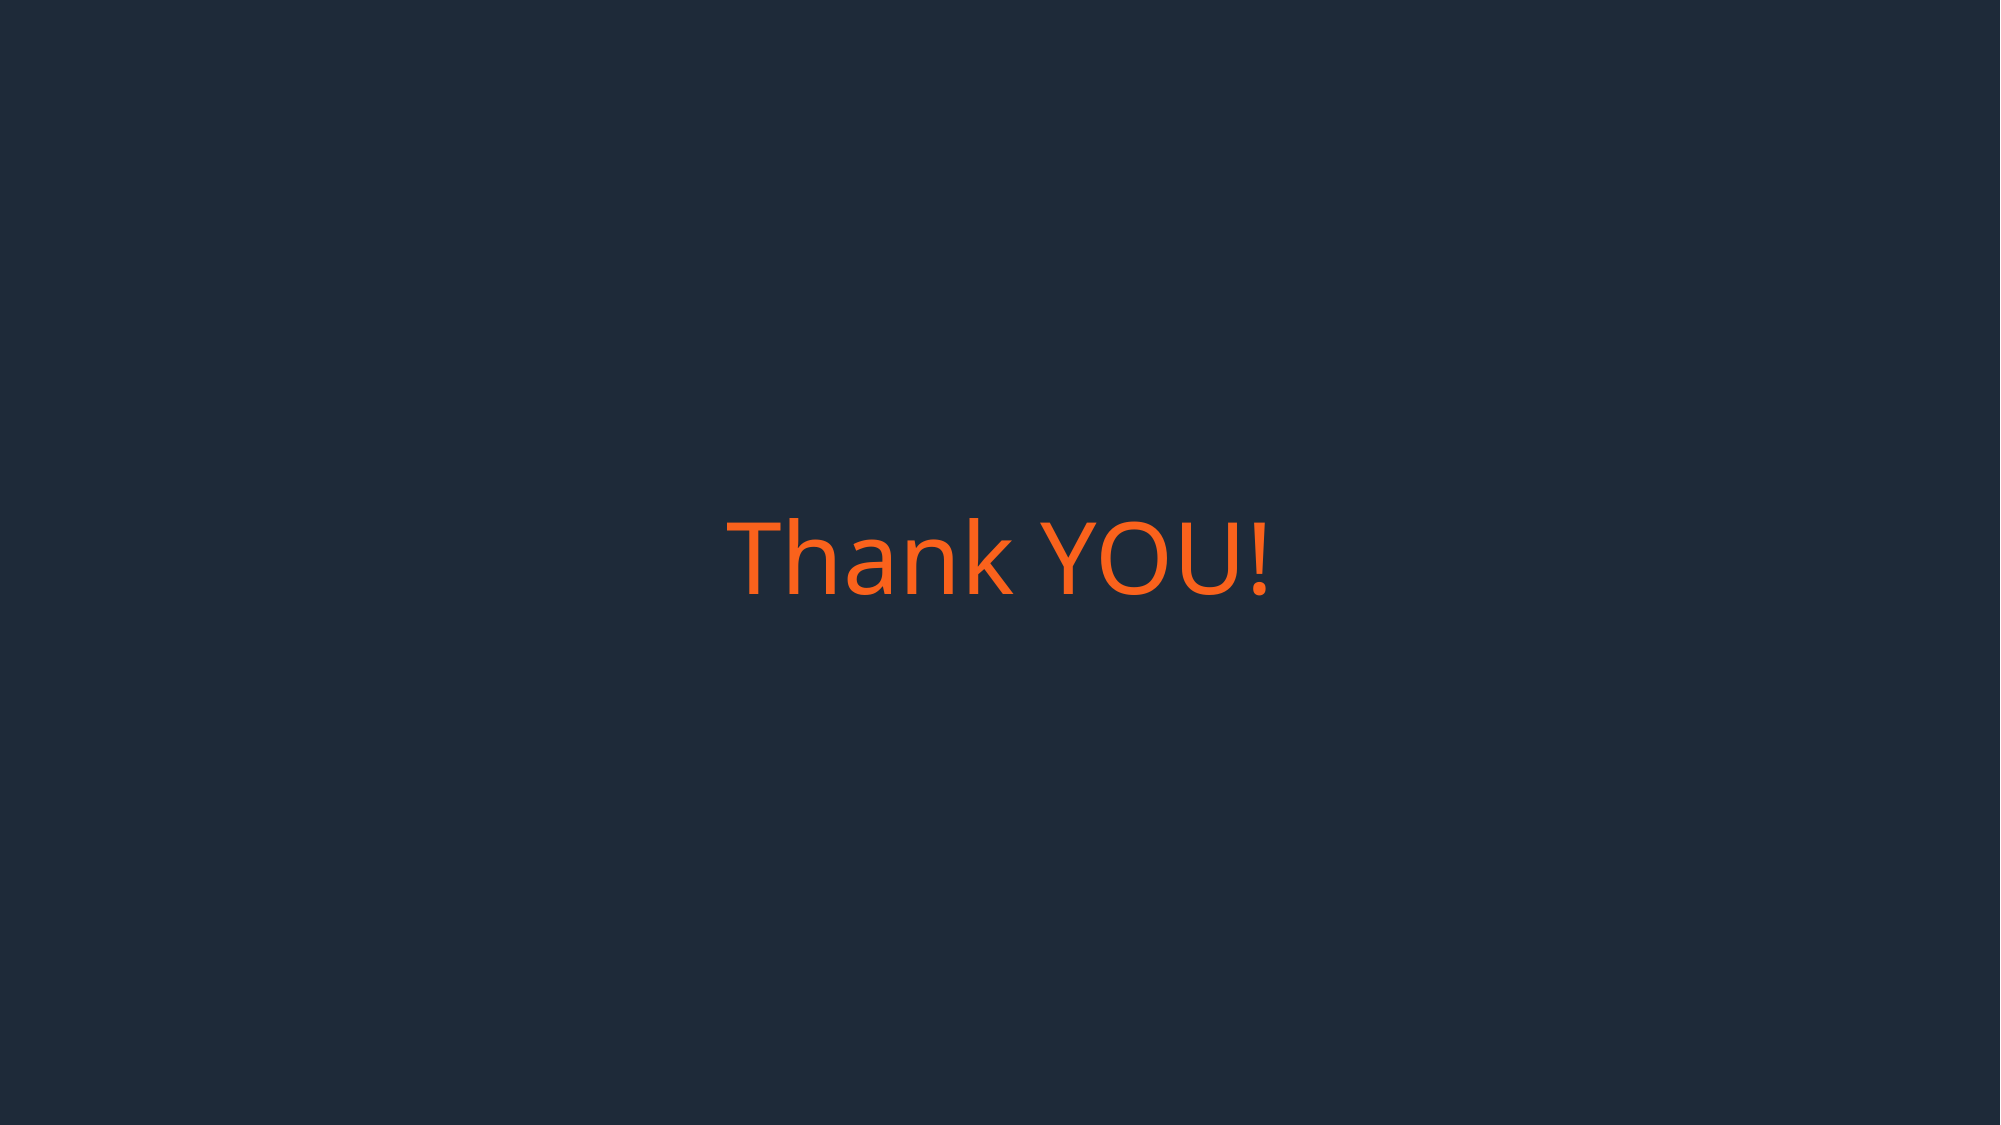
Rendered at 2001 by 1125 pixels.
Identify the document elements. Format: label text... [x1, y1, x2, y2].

title Thank YOU! [249, 462, 1750, 663]
